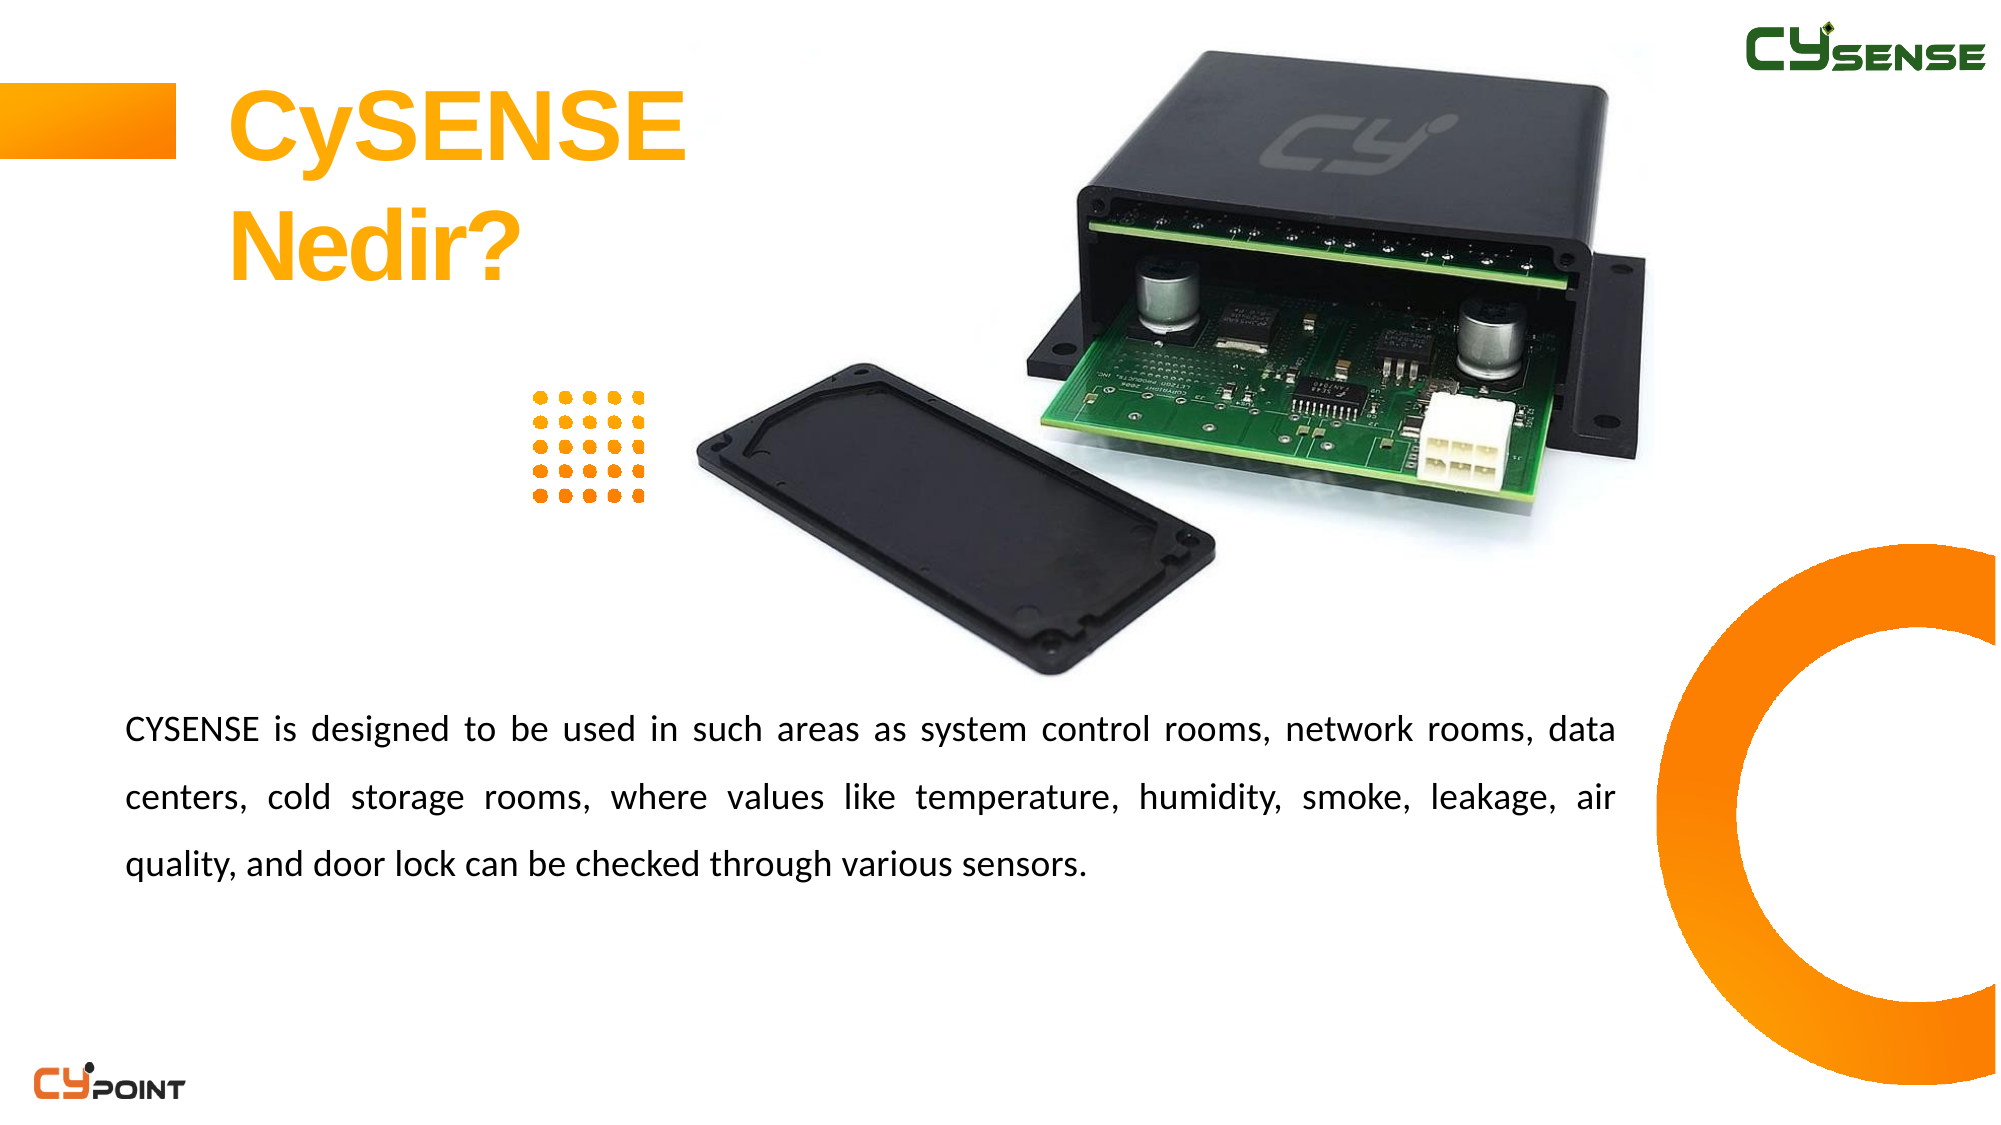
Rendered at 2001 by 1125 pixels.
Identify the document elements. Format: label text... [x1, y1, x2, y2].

text_box [1746, 21, 1986, 40]
title CySENSE Nedir? [224, 58, 685, 301]
text_box [34, 1062, 186, 1099]
text_box [0, 83, 176, 159]
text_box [690, 42, 1996, 1085]
text_box [533, 391, 645, 503]
text_box CYSENSE is designed to be used in such areas as system control rooms, network rooms, data centers, cold storage rooms, where values like temperature, humidity, smoke, leakage, air quality, and door lock can be checked through various sensors. [123, 679, 685, 885]
